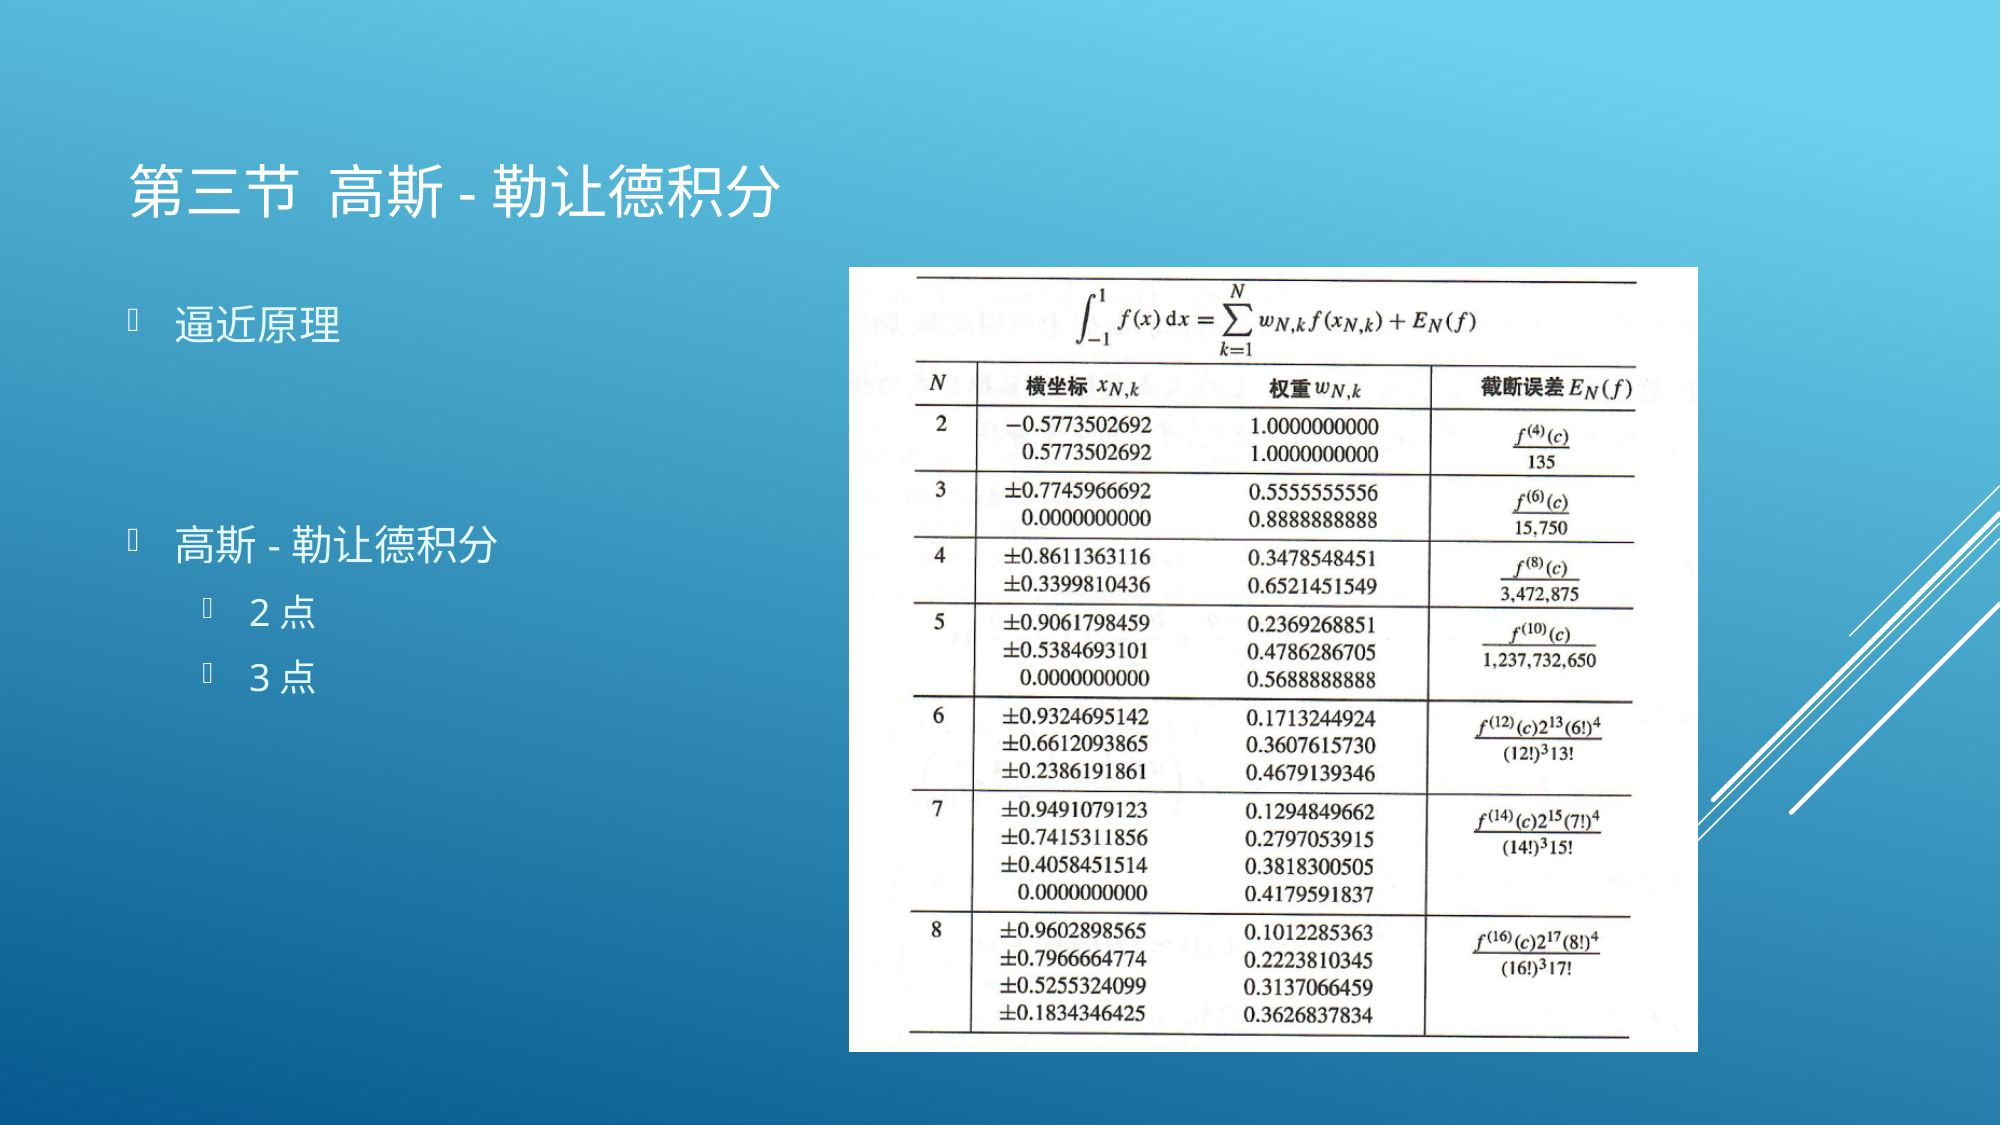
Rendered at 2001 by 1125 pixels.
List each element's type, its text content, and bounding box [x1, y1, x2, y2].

list 逼近原理 高斯-勒让德积分 2点 3点 [112, 290, 849, 986]
picture [849, 266, 1699, 1052]
title 第三节 高斯-勒让德积分 [112, 112, 1513, 268]
